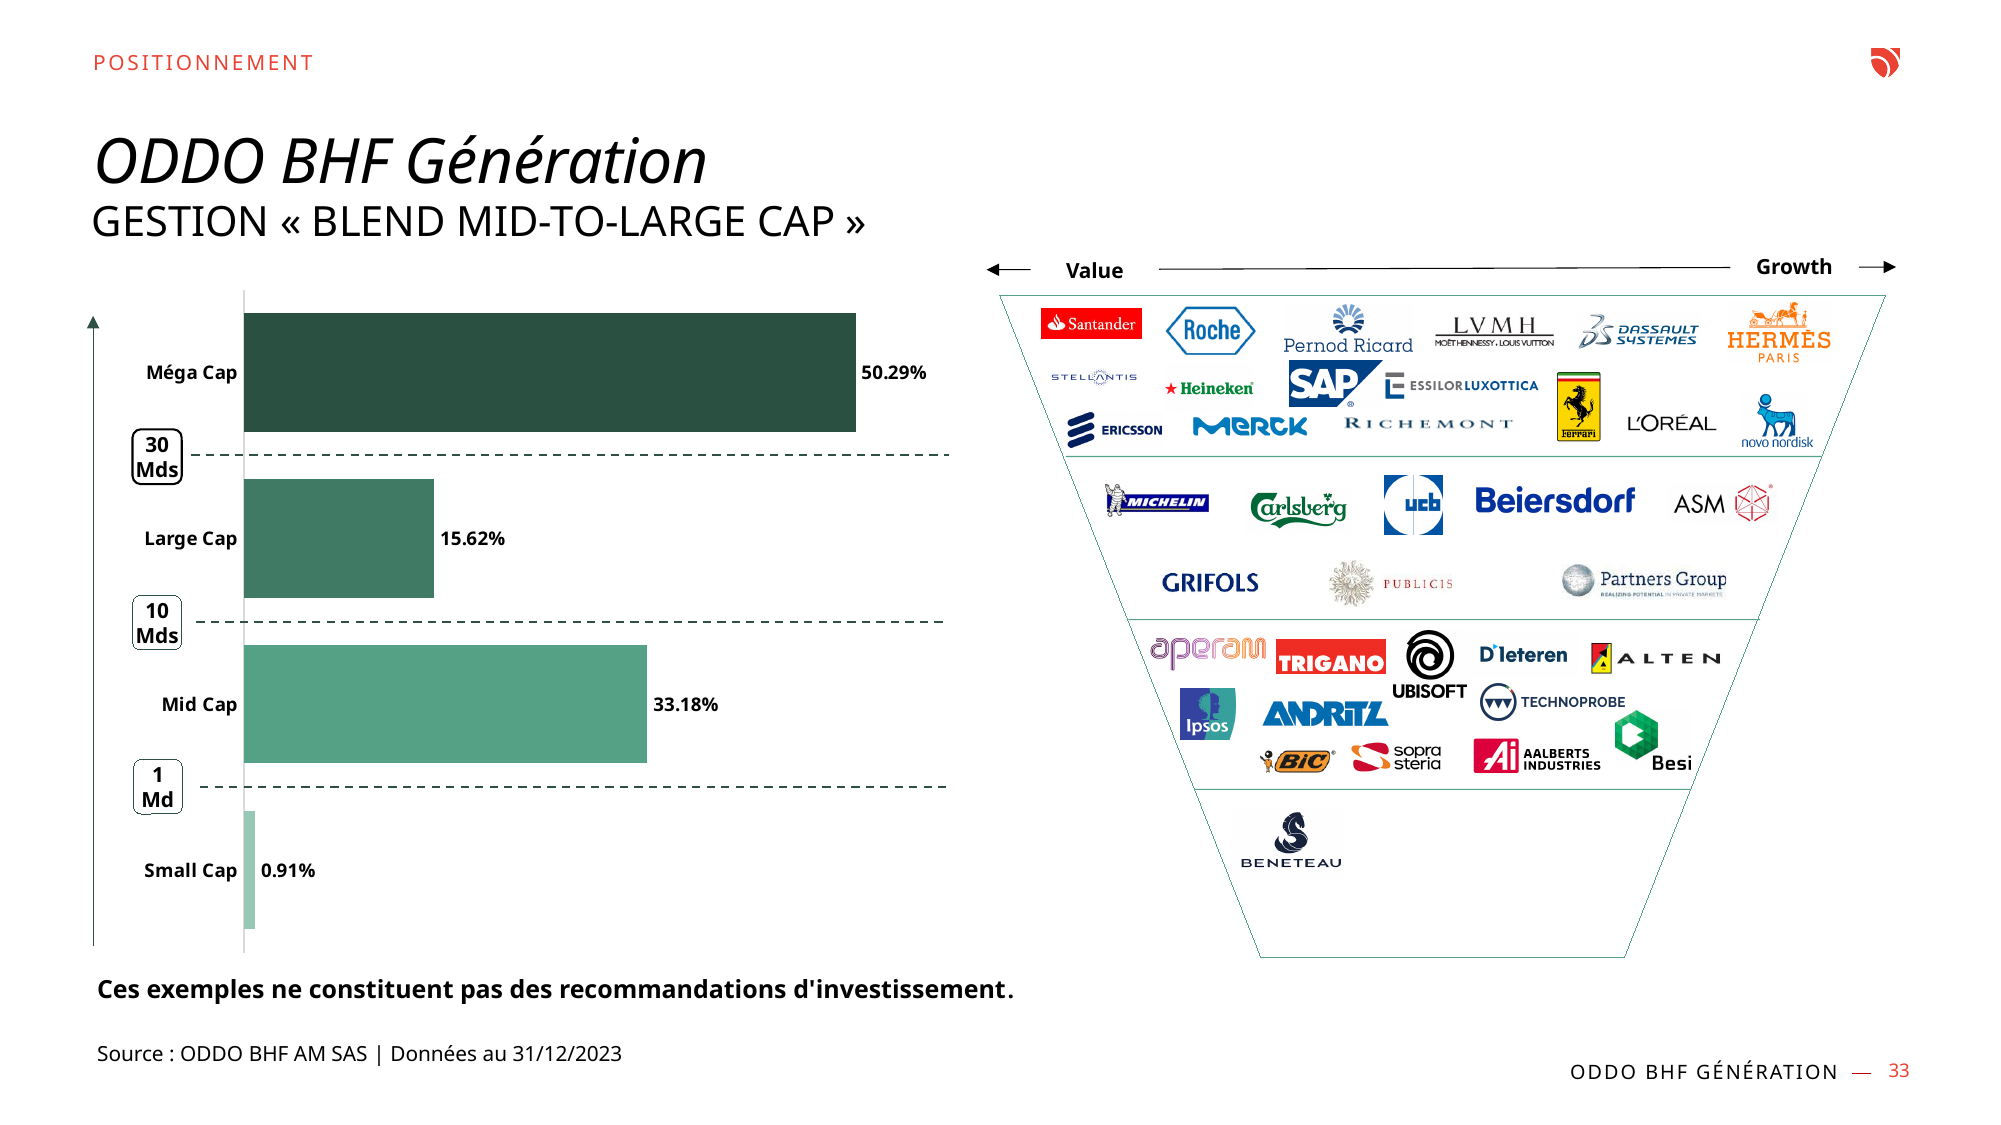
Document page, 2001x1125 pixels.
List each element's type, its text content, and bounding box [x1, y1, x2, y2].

picture [1233, 806, 1349, 879]
picture [1240, 417, 1251, 436]
picture [1726, 300, 1832, 364]
picture [1276, 417, 1289, 436]
picture [1461, 737, 1612, 777]
list Source : ODDO BHF AM SAS | Données au 31/12/2023 [82, 1013, 1922, 1073]
picture [1294, 417, 1302, 424]
picture [1276, 639, 1386, 674]
text_box [1080, 458, 1822, 789]
picture [1429, 303, 1561, 353]
picture [1561, 561, 1727, 602]
picture [1150, 637, 1266, 671]
picture [1302, 422, 1307, 430]
text_box Ces exemples ne constituent pas des recommandations d'investissement. [82, 930, 1922, 1012]
text_box [1080, 311, 1880, 456]
picture [1101, 479, 1213, 521]
picture [1230, 417, 1238, 436]
picture [1588, 641, 1723, 675]
picture [1351, 741, 1442, 774]
picture [1741, 393, 1814, 448]
text_box ODDO BHF Génération [833, 1057, 1838, 1084]
picture [1200, 417, 1223, 425]
picture [1040, 308, 1142, 339]
picture [1165, 306, 1256, 355]
picture [1475, 486, 1635, 513]
picture [1385, 372, 1539, 400]
picture [1553, 370, 1602, 443]
picture [1667, 482, 1779, 523]
picture [1198, 428, 1226, 436]
list ODDO BHF Génération [76, 77, 2000, 192]
picture [1625, 395, 1719, 450]
picture [1329, 560, 1452, 607]
picture [1384, 475, 1443, 535]
picture [1065, 362, 1254, 448]
picture [1245, 487, 1352, 534]
picture [1336, 408, 1516, 441]
list Gestion « blend mid-to-large cap » [76, 192, 2000, 311]
text_box [1194, 790, 1691, 930]
title Positionnement [93, 50, 1819, 76]
picture [1284, 304, 1413, 352]
picture [1254, 422, 1263, 436]
slide_number 33 [1759, 1041, 1925, 1102]
picture [1576, 311, 1701, 351]
picture [1152, 563, 1268, 601]
picture [1263, 417, 1276, 436]
picture [1180, 688, 1236, 740]
picture [1249, 735, 1350, 784]
chart [128, 277, 1080, 962]
picture [1289, 360, 1383, 407]
picture [1258, 630, 1580, 730]
picture [1480, 683, 1691, 770]
picture [1045, 362, 1143, 393]
